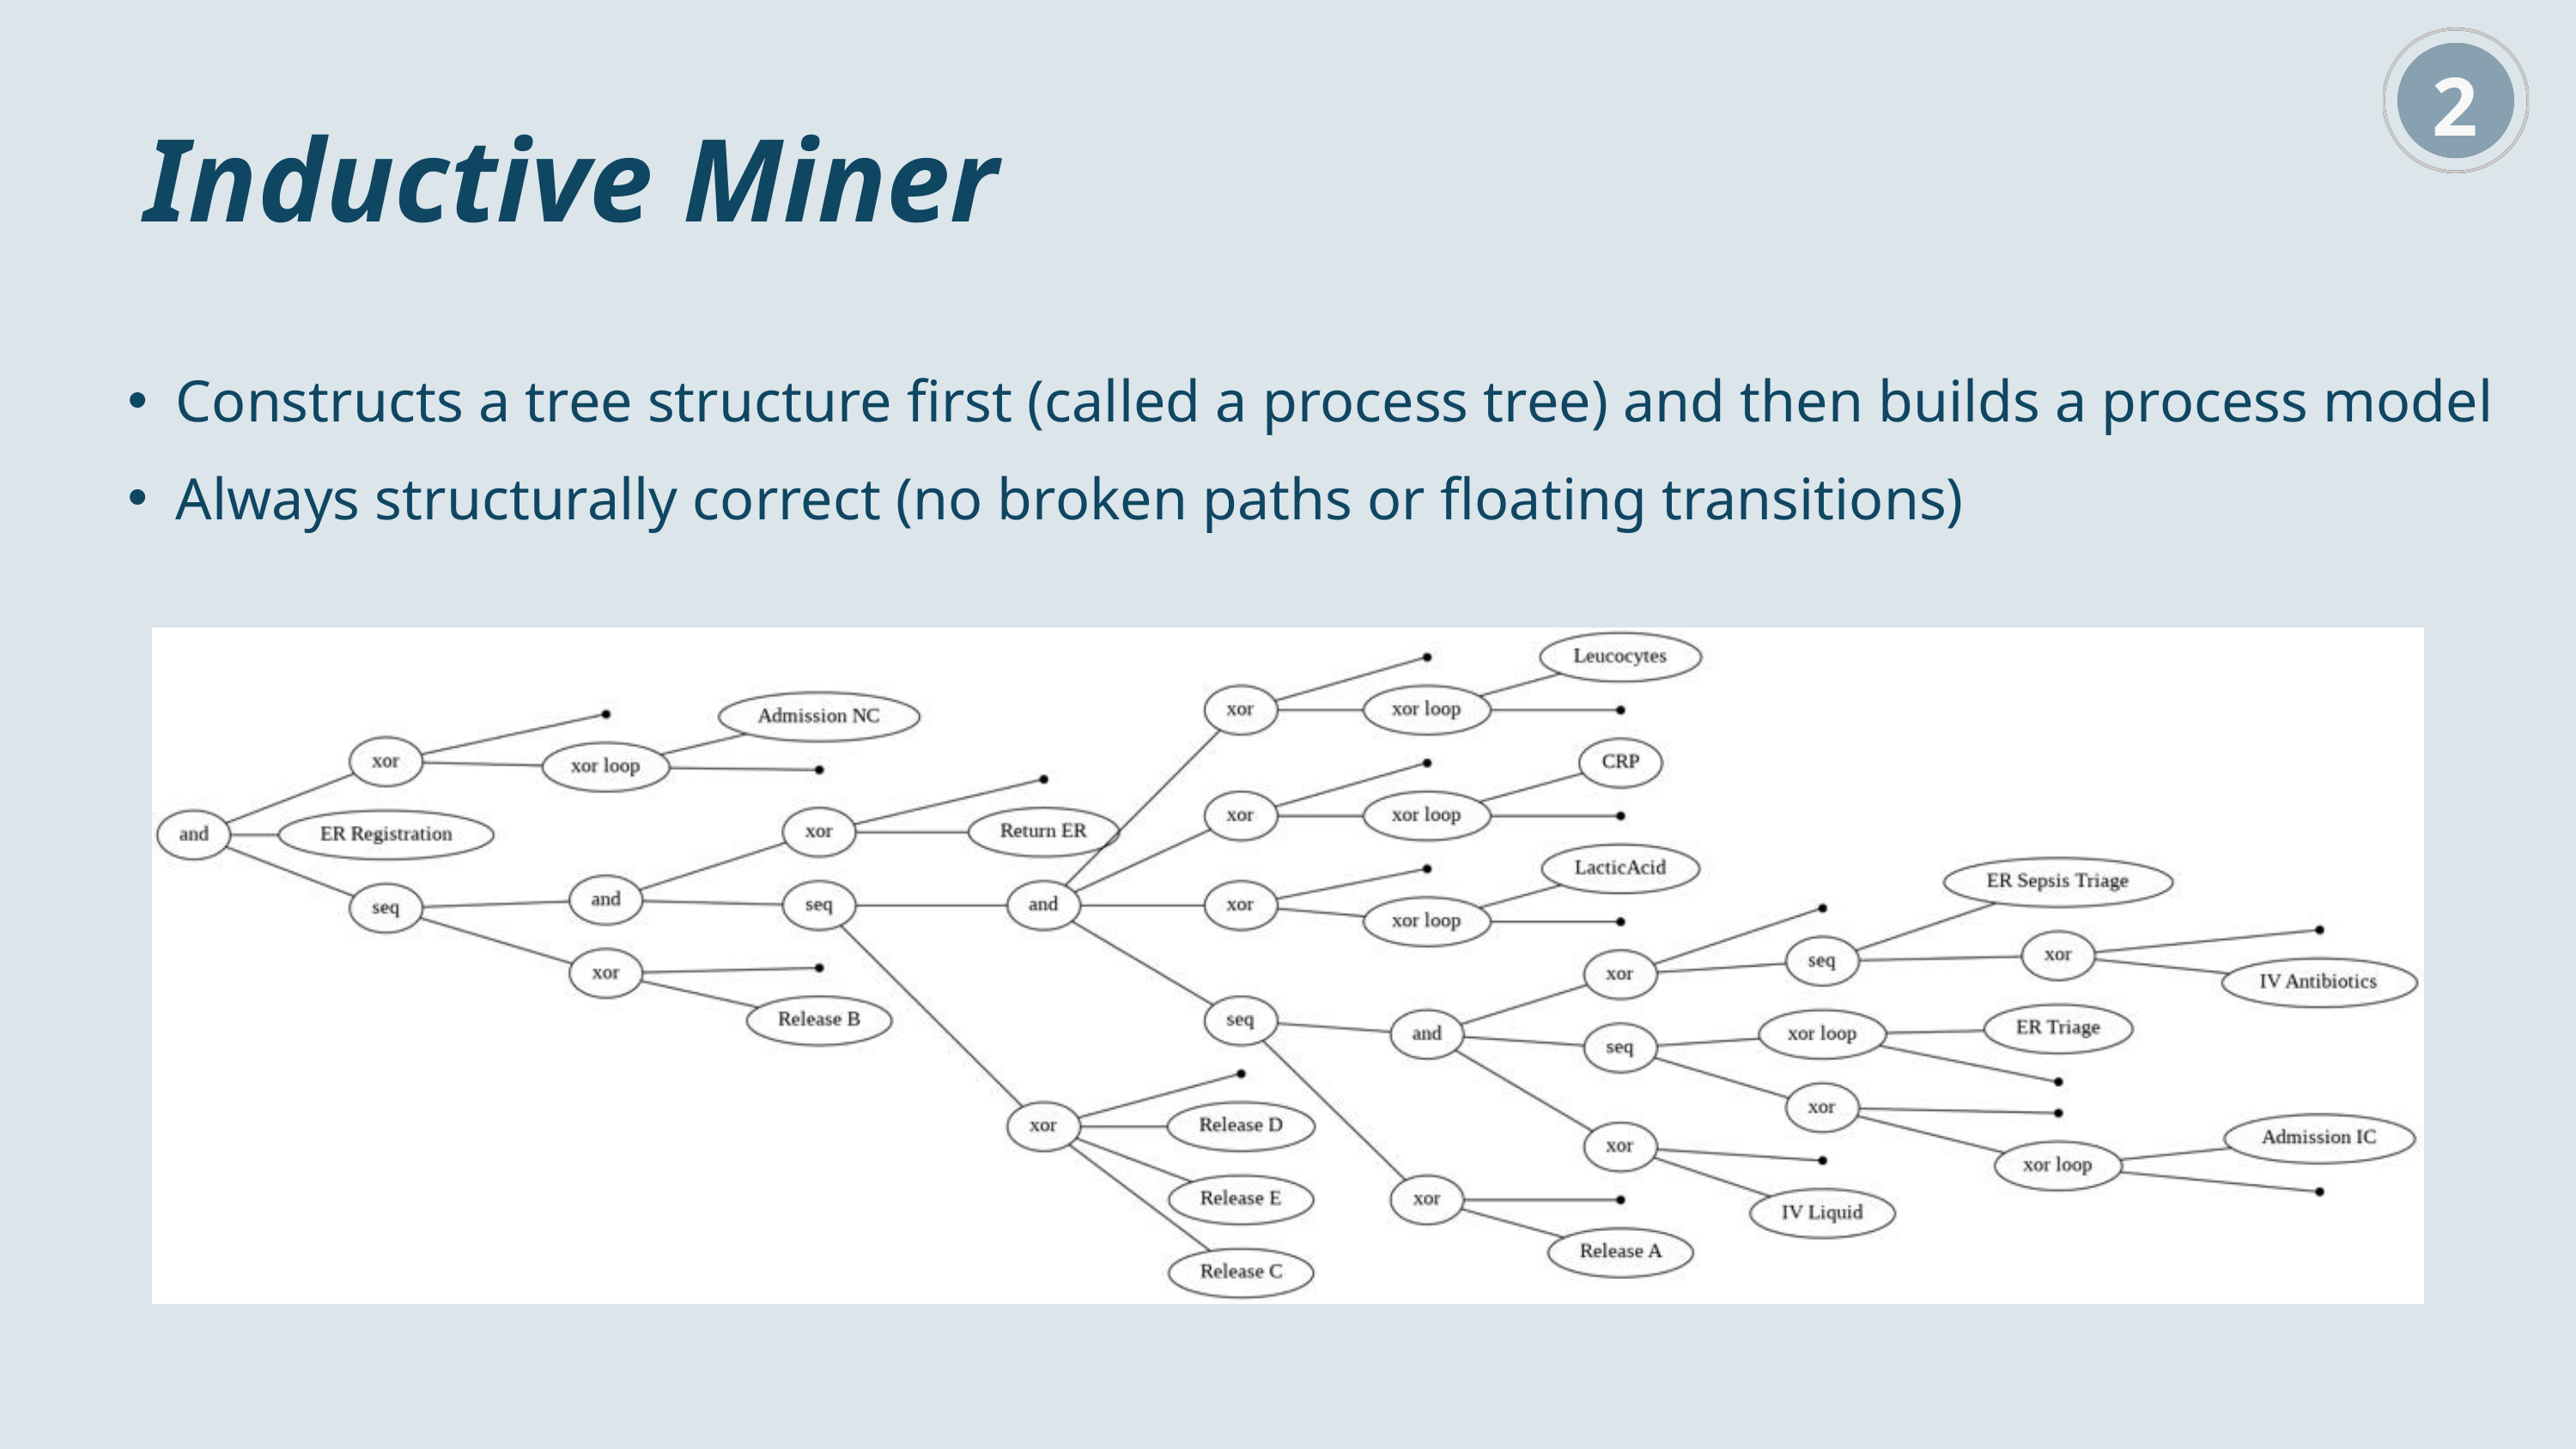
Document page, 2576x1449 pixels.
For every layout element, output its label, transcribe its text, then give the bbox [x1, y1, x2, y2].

text_box [2382, 27, 2530, 174]
text_box Constructs a tree structure first (called a process tree) and then builds a process model Always structurally correct (no broken paths or floating transitions) [78, 221, 2506, 628]
text_box [152, 628, 2424, 1304]
text_box 2 [2432, 39, 2506, 153]
text_box Inductive Miner [144, 84, 1600, 221]
